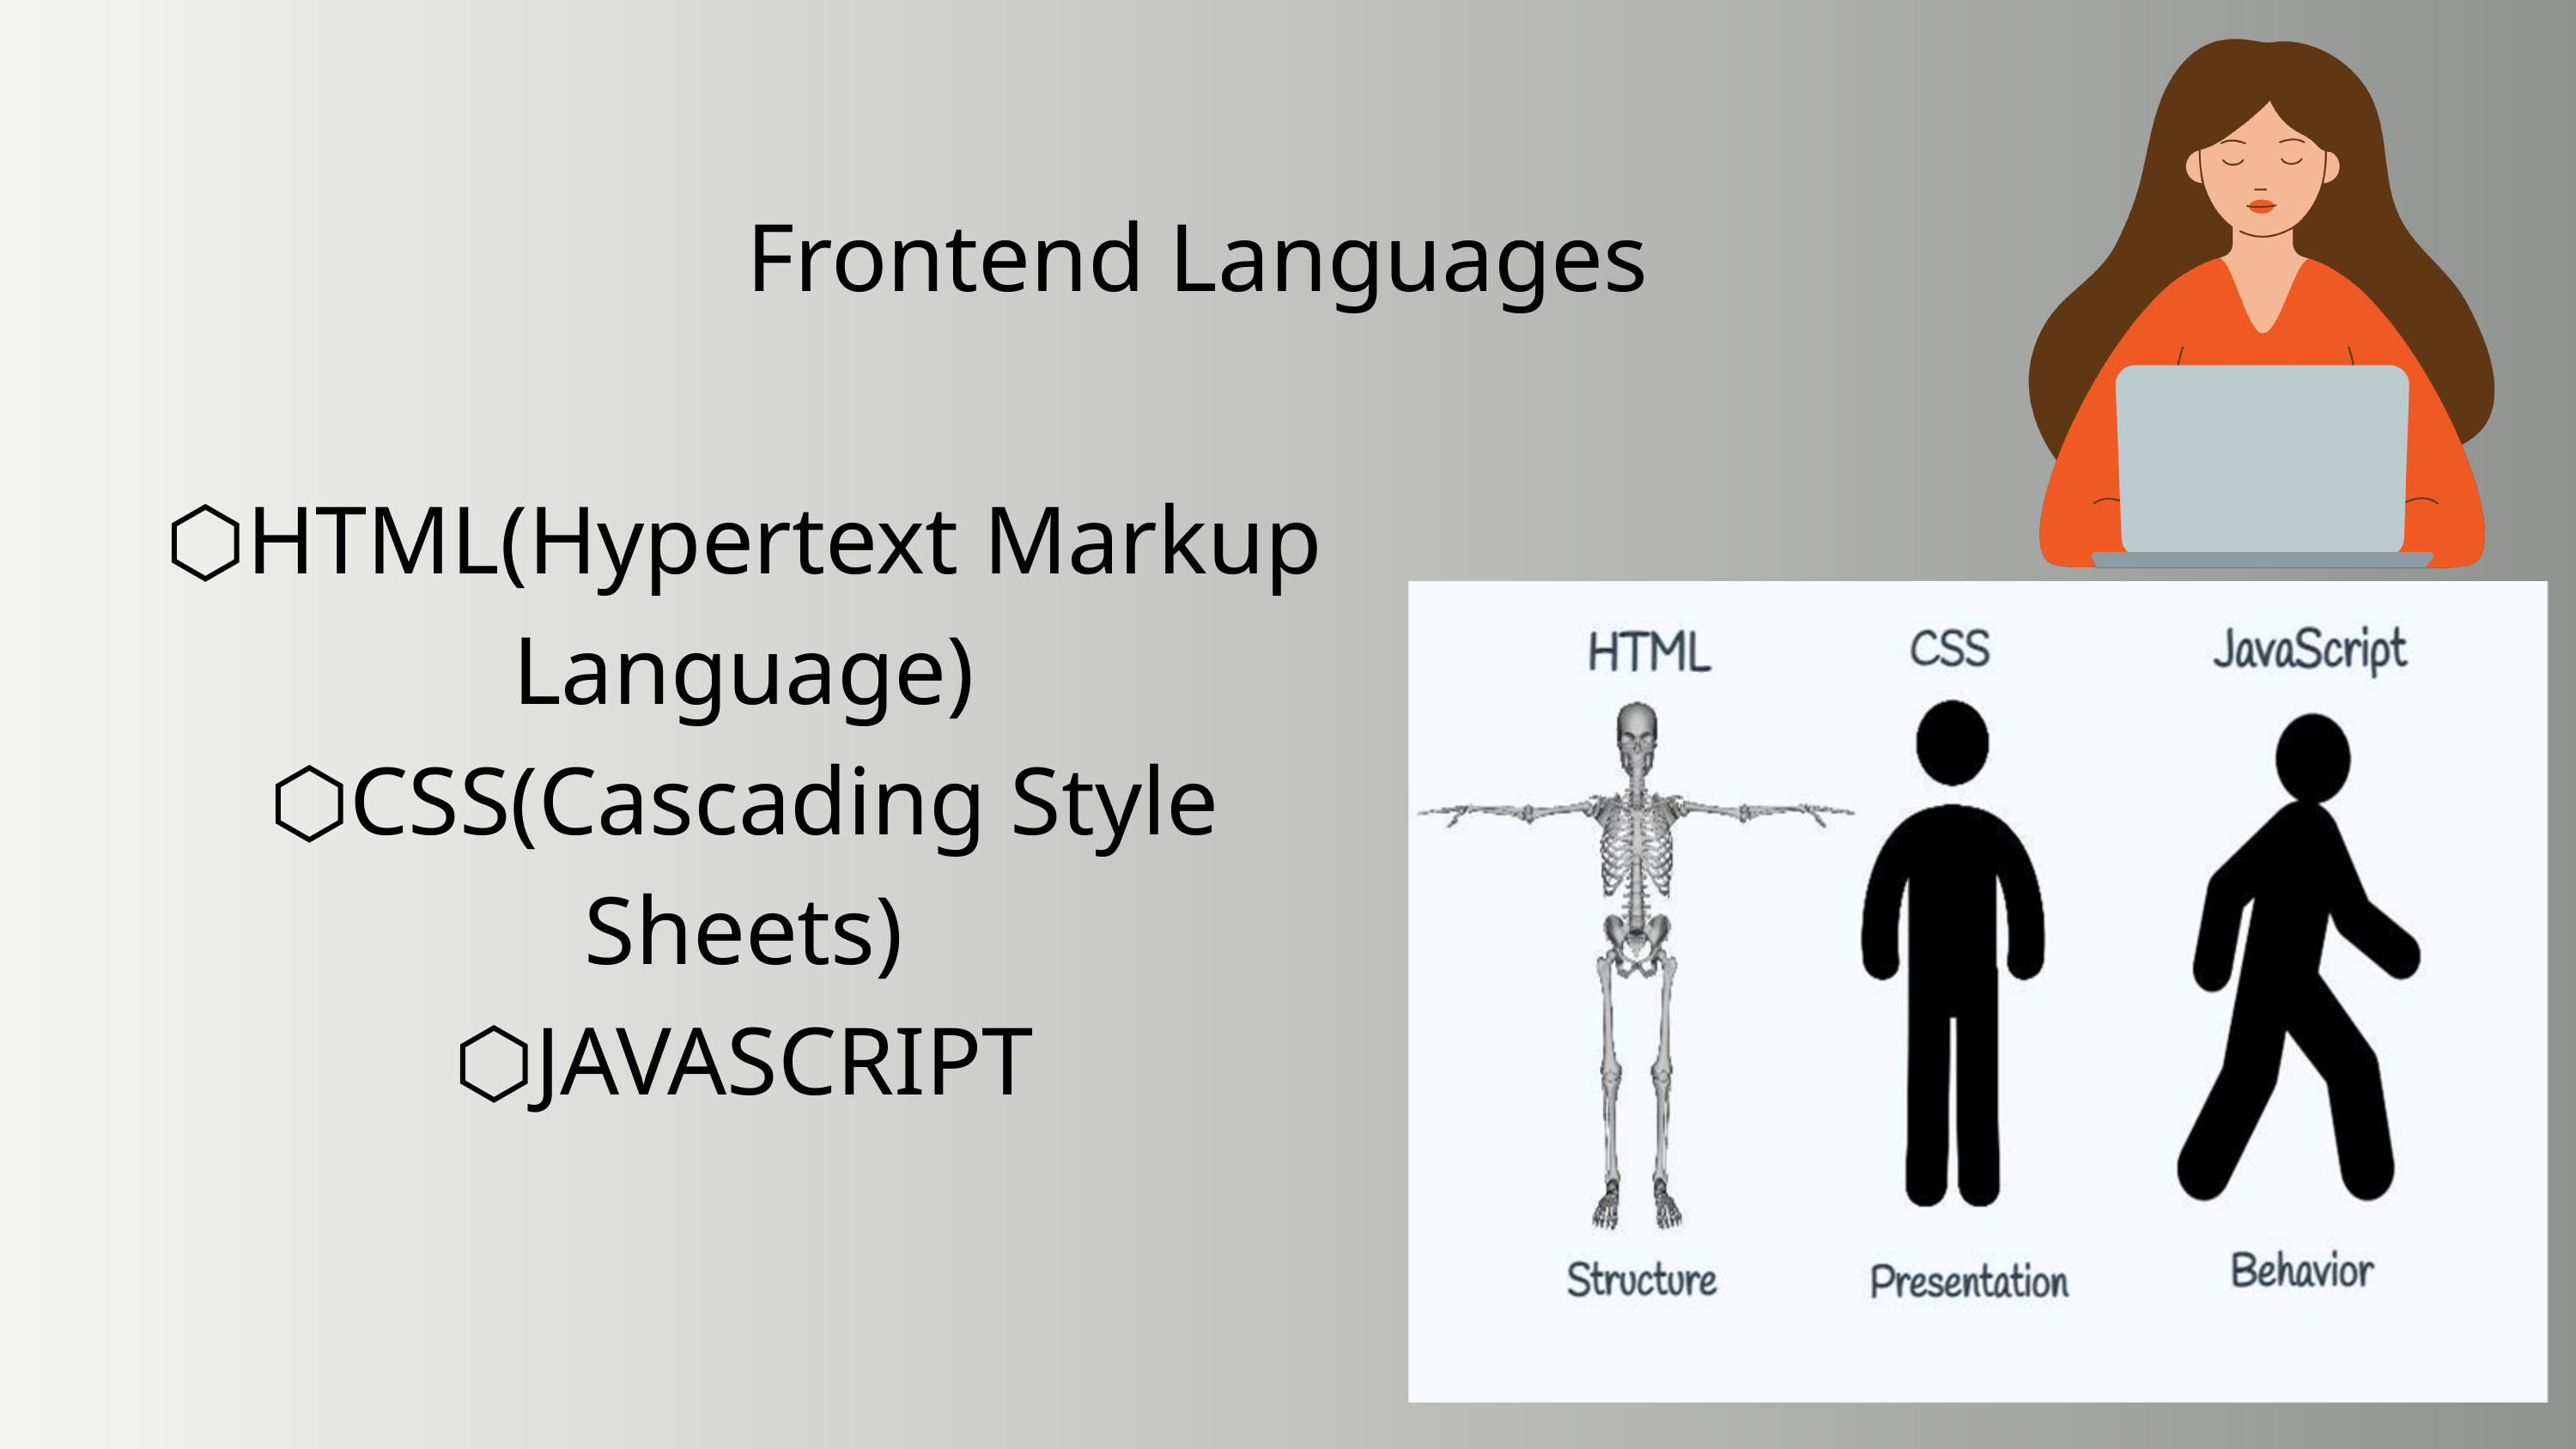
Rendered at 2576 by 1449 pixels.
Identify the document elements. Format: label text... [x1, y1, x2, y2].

text_box [2026, 37, 2498, 573]
text_box ⬡HTML(Hypertext Markup Language) ⬡CSS(Cascading Style Sheets) ⬡JAVASCRIPT [144, 462, 1344, 1244]
text_box Frontend Languages [598, 179, 1797, 311]
text_box [1405, 581, 2549, 1403]
